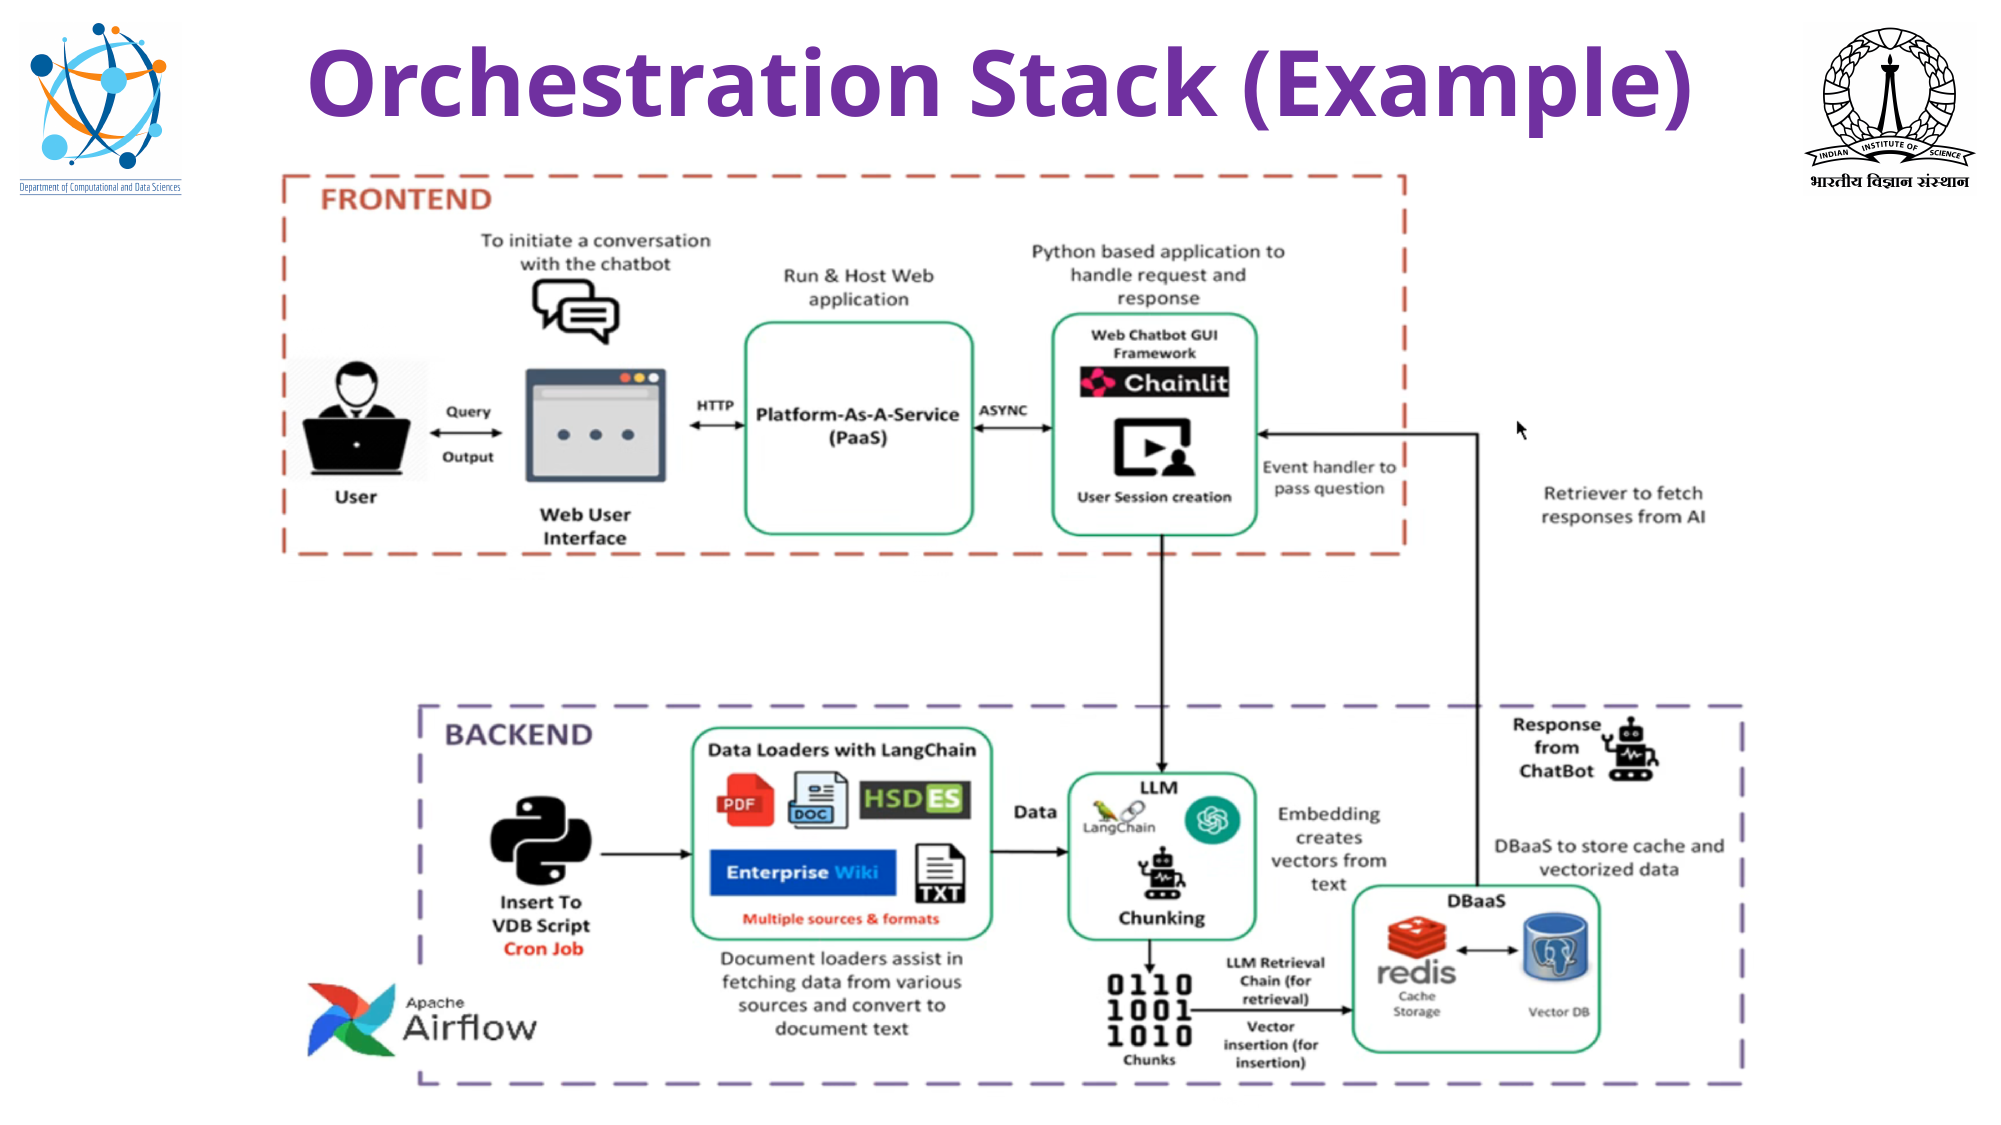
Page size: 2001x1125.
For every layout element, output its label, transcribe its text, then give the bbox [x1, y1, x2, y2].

picture [1803, 22, 1977, 196]
title Orchestration Stack (Example) [137, 22, 1863, 152]
picture [19, 22, 182, 196]
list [231, 151, 1765, 1112]
